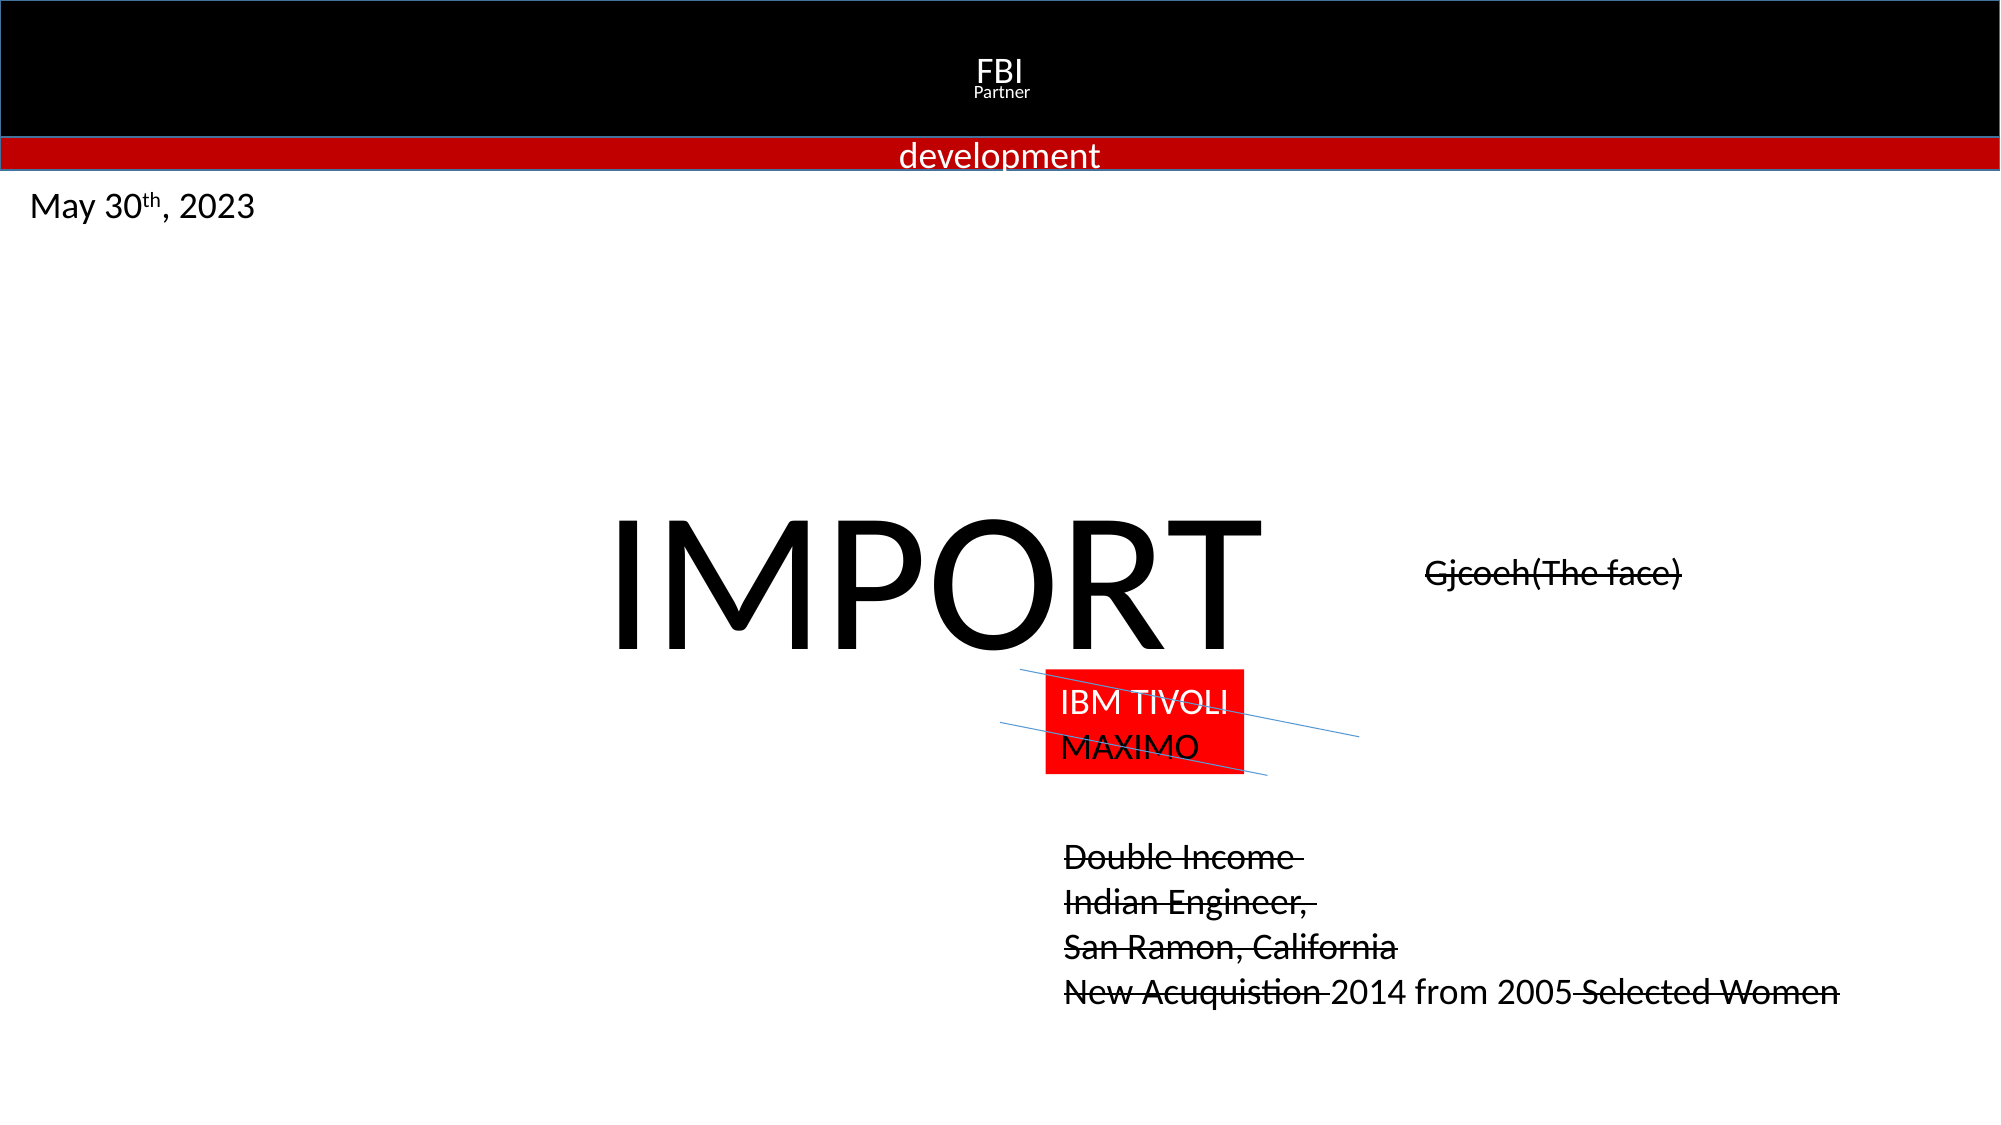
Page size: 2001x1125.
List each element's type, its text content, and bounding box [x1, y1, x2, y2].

text_box development [0, 136, 2000, 171]
text_box May 30th, 2023 [14, 173, 270, 234]
text_box Partner [959, 72, 1221, 110]
text_box Double Income Indian Engineer, San Ramon, California New Acuquistion 2014 from 2005 Selected Women [1049, 824, 1855, 1020]
text_box FBI [0, 0, 2000, 136]
text_box Gjcoeh(The face) [1409, 540, 1698, 601]
text_box IMPORT [588, 442, 1280, 698]
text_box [1019, 669, 1360, 737]
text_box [999, 722, 1268, 776]
